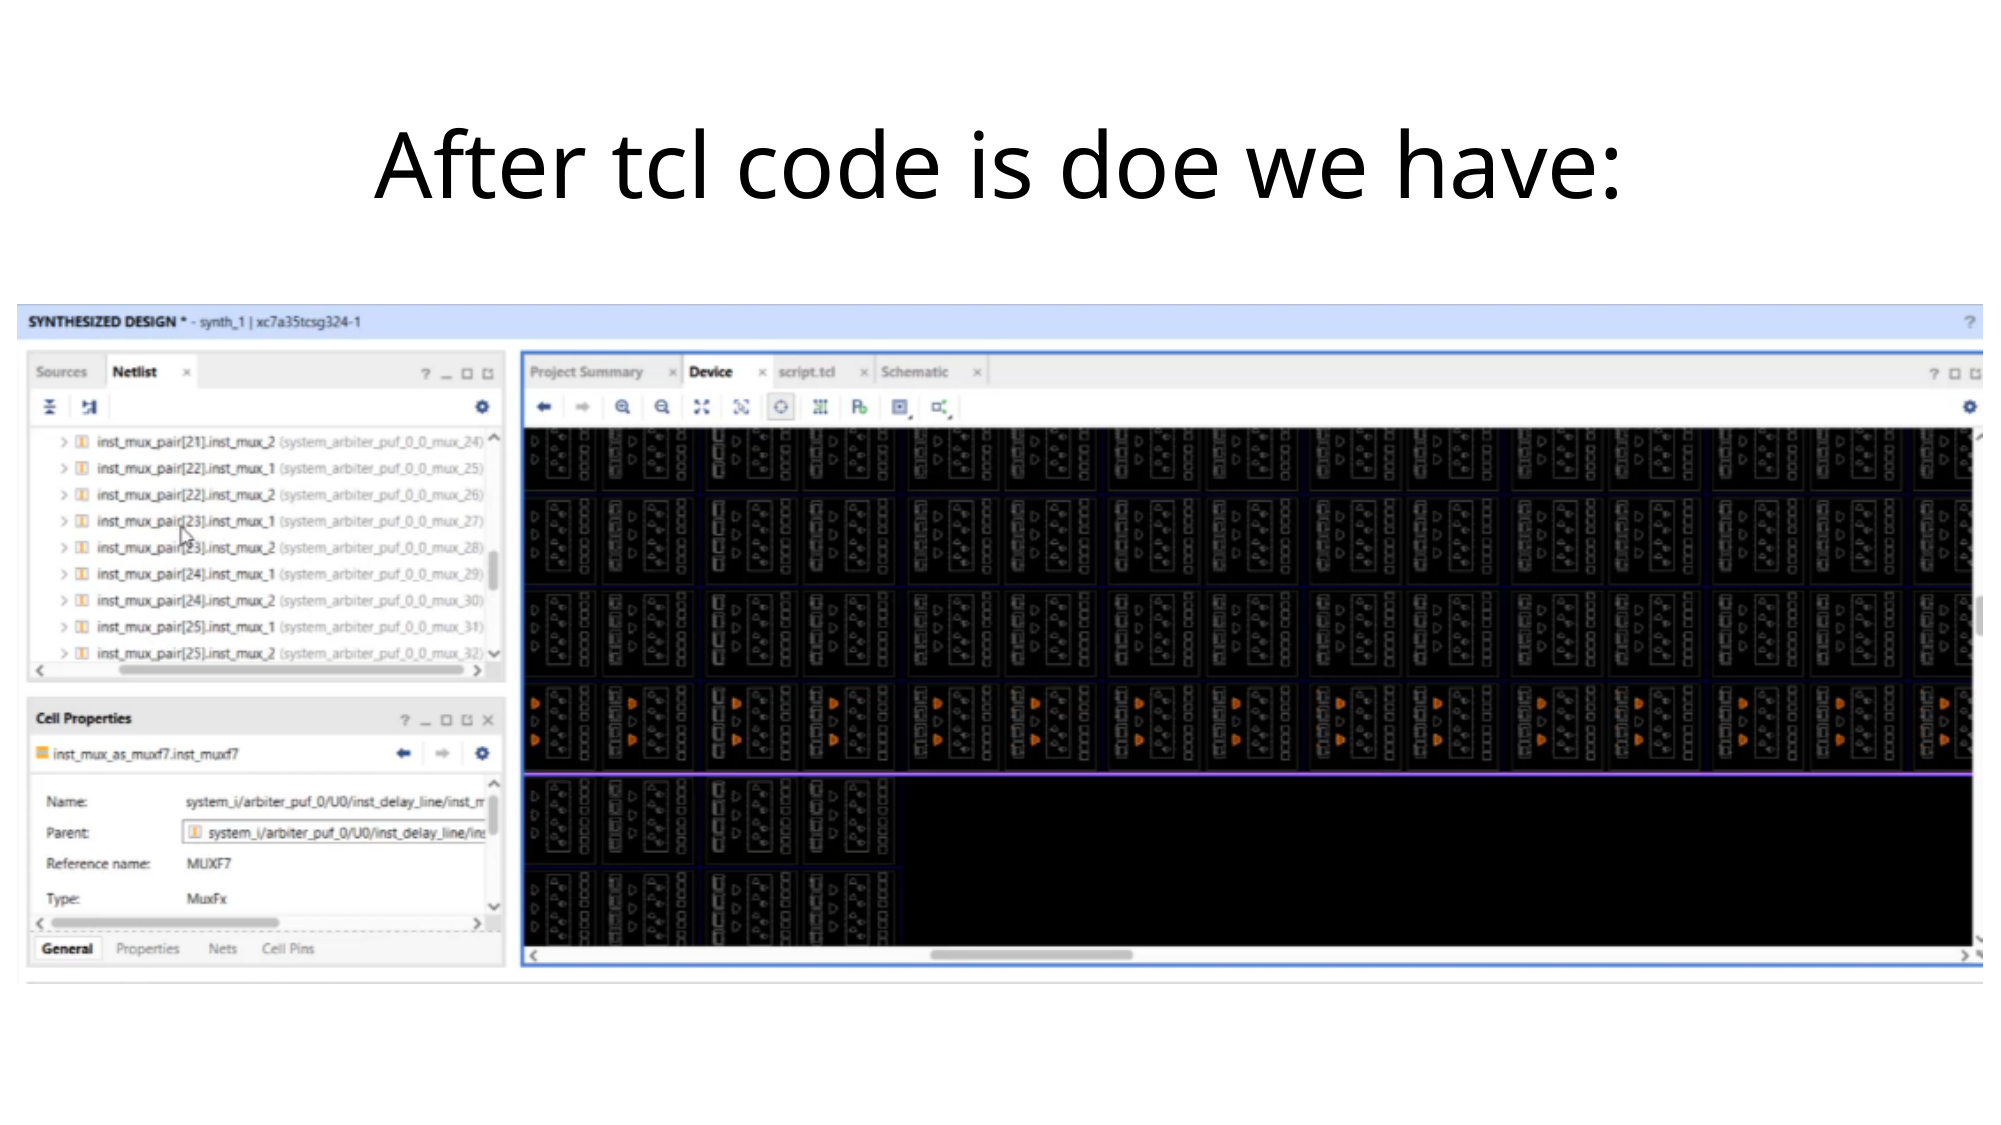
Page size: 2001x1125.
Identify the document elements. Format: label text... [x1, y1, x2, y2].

picture [16, 304, 1983, 984]
title After tcl code is doe we have: [137, 59, 1863, 278]
